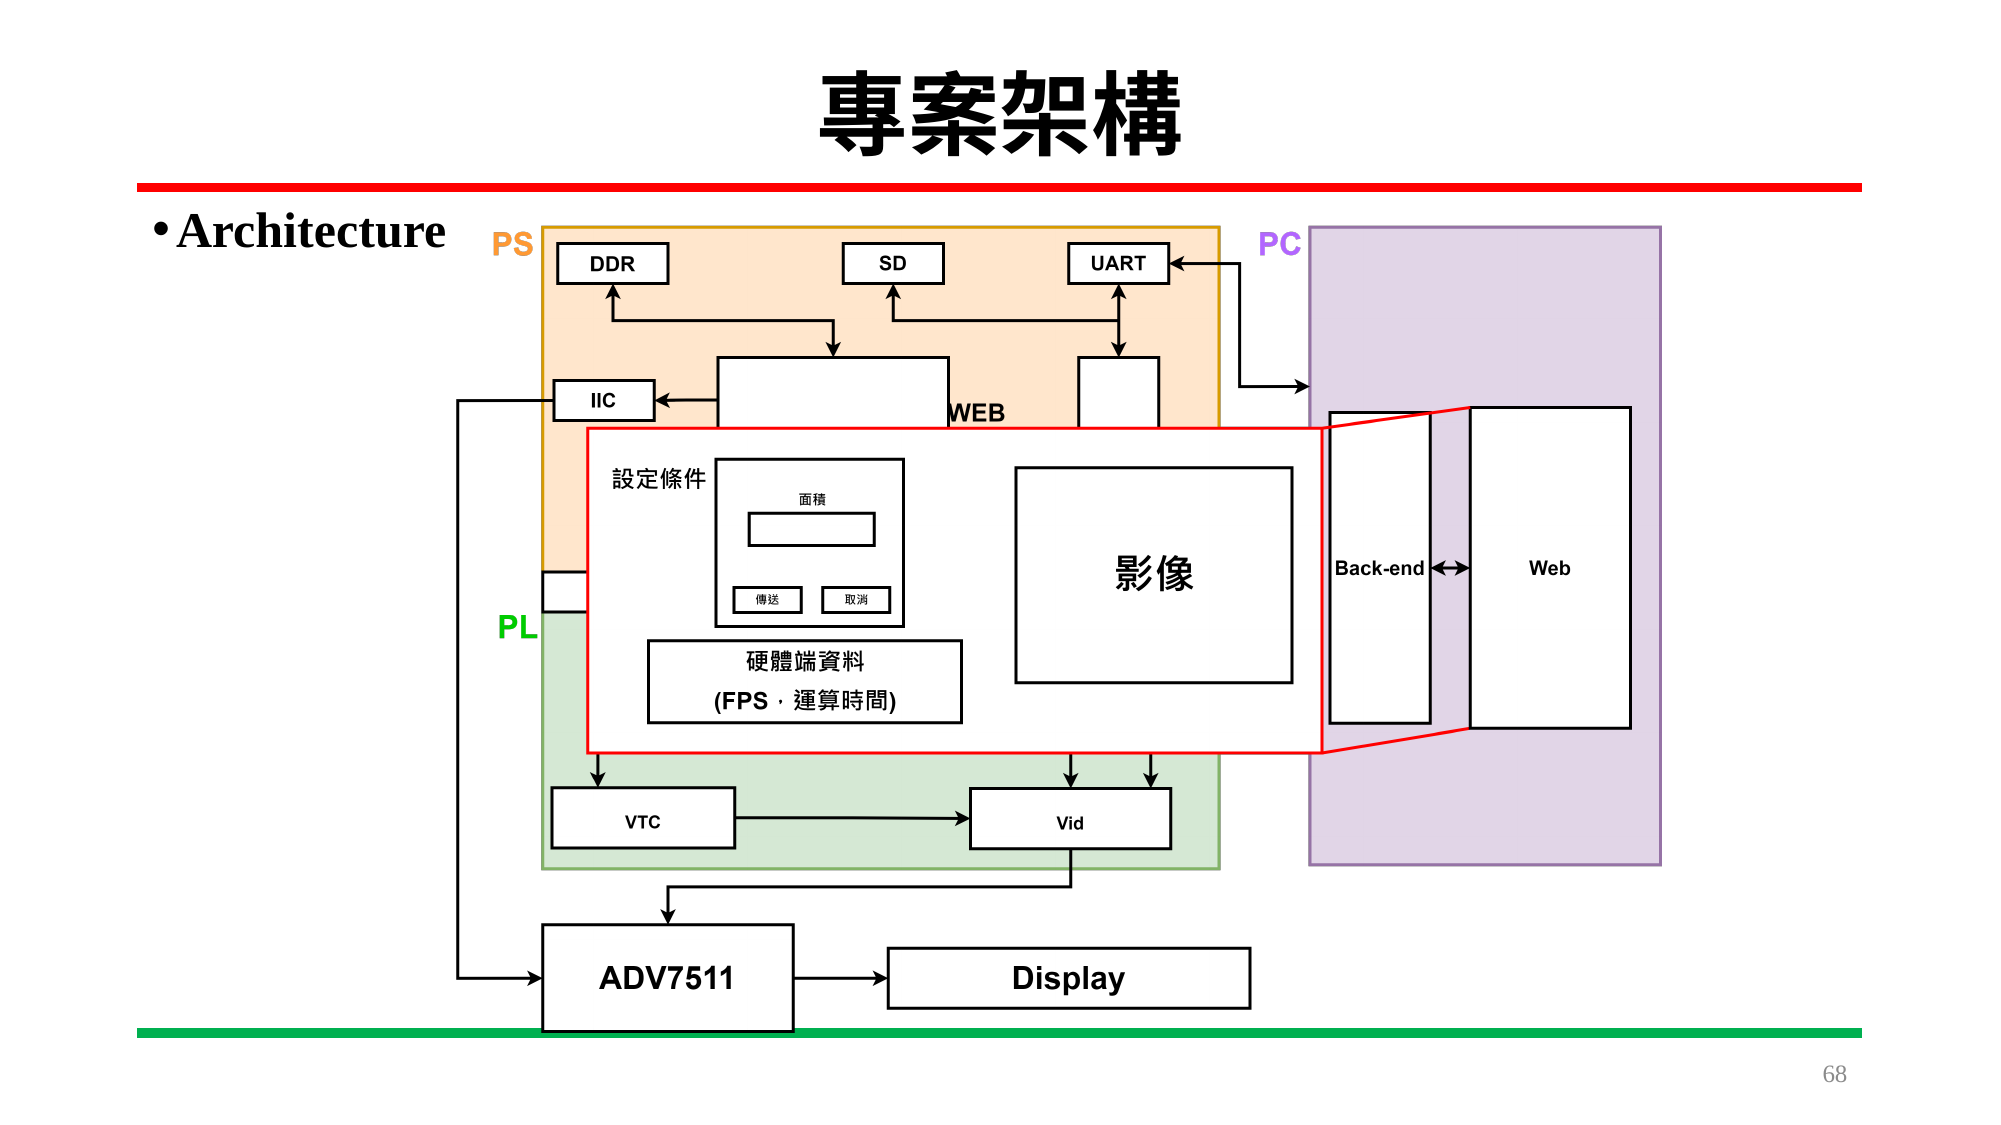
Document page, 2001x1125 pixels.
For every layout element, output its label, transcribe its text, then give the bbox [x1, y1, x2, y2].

picture [439, 215, 1672, 1043]
slide_number 68 [1412, 1042, 1863, 1103]
title 專案架構 [137, 59, 1863, 178]
list Architecture [137, 197, 1863, 1024]
